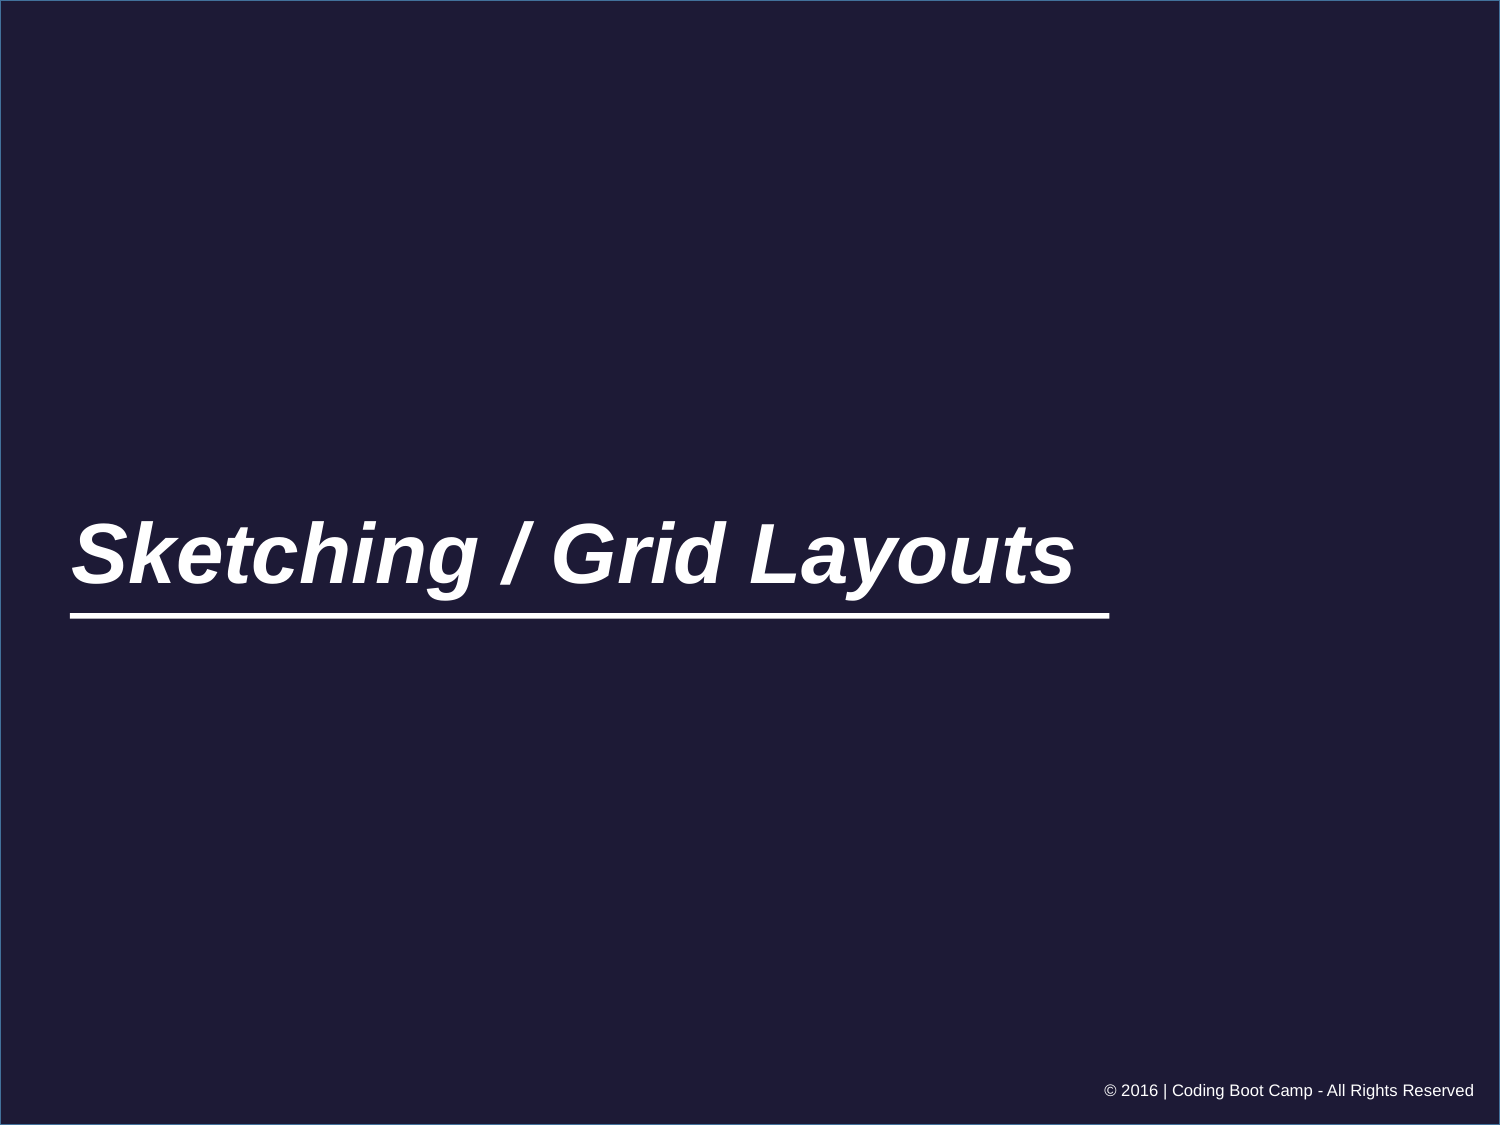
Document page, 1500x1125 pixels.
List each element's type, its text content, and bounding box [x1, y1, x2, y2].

title Sketching / Grid Layouts [63, 483, 1415, 628]
